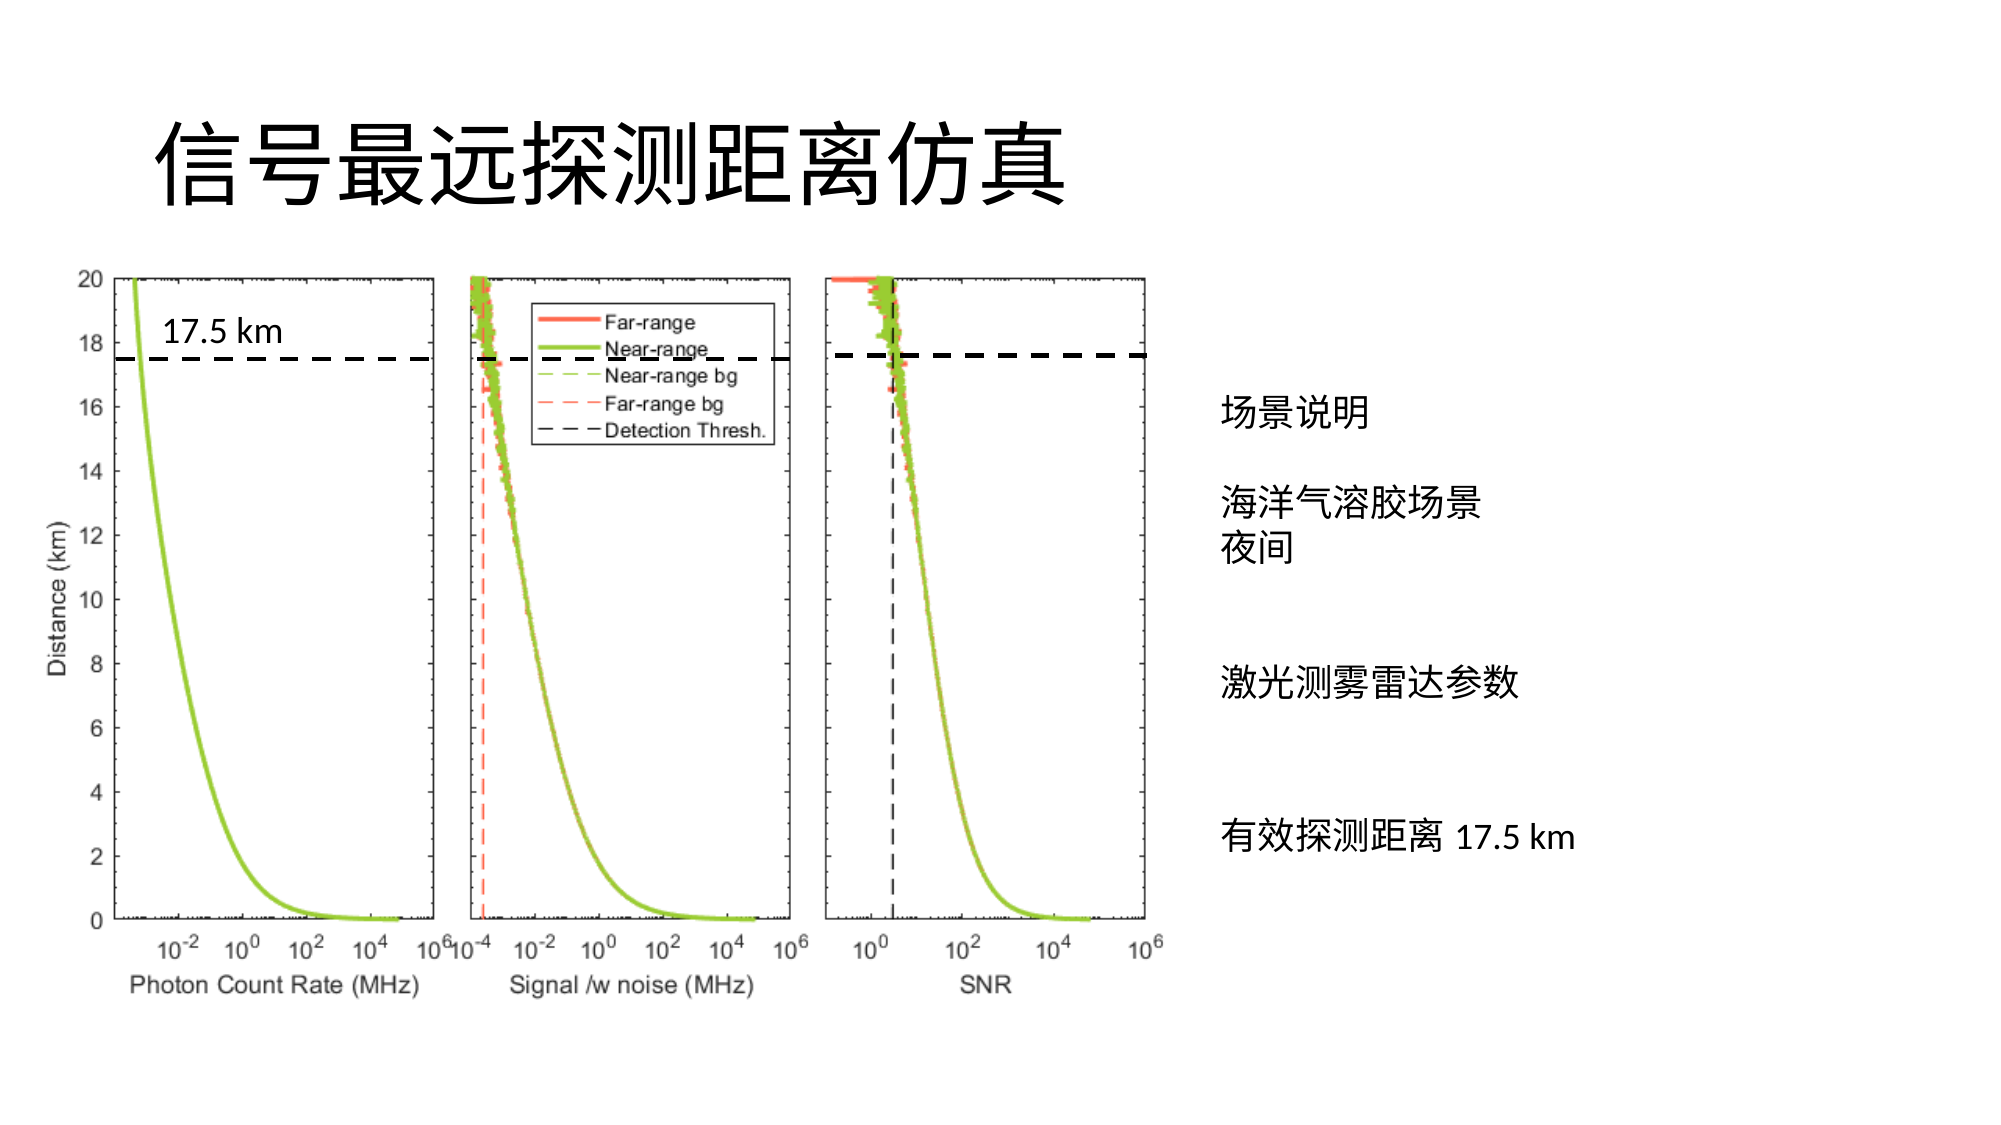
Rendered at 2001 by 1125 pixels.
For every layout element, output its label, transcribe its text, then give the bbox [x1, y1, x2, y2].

text_box 有效探测距离17.5 km [1205, 805, 1592, 865]
title 信号最远探测距离仿真 [137, 59, 1863, 278]
text_box 场景说明 海洋气溶胶场景 夜间 激光测雾雷达参数 [1205, 381, 1536, 712]
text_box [28, 231, 1174, 1006]
